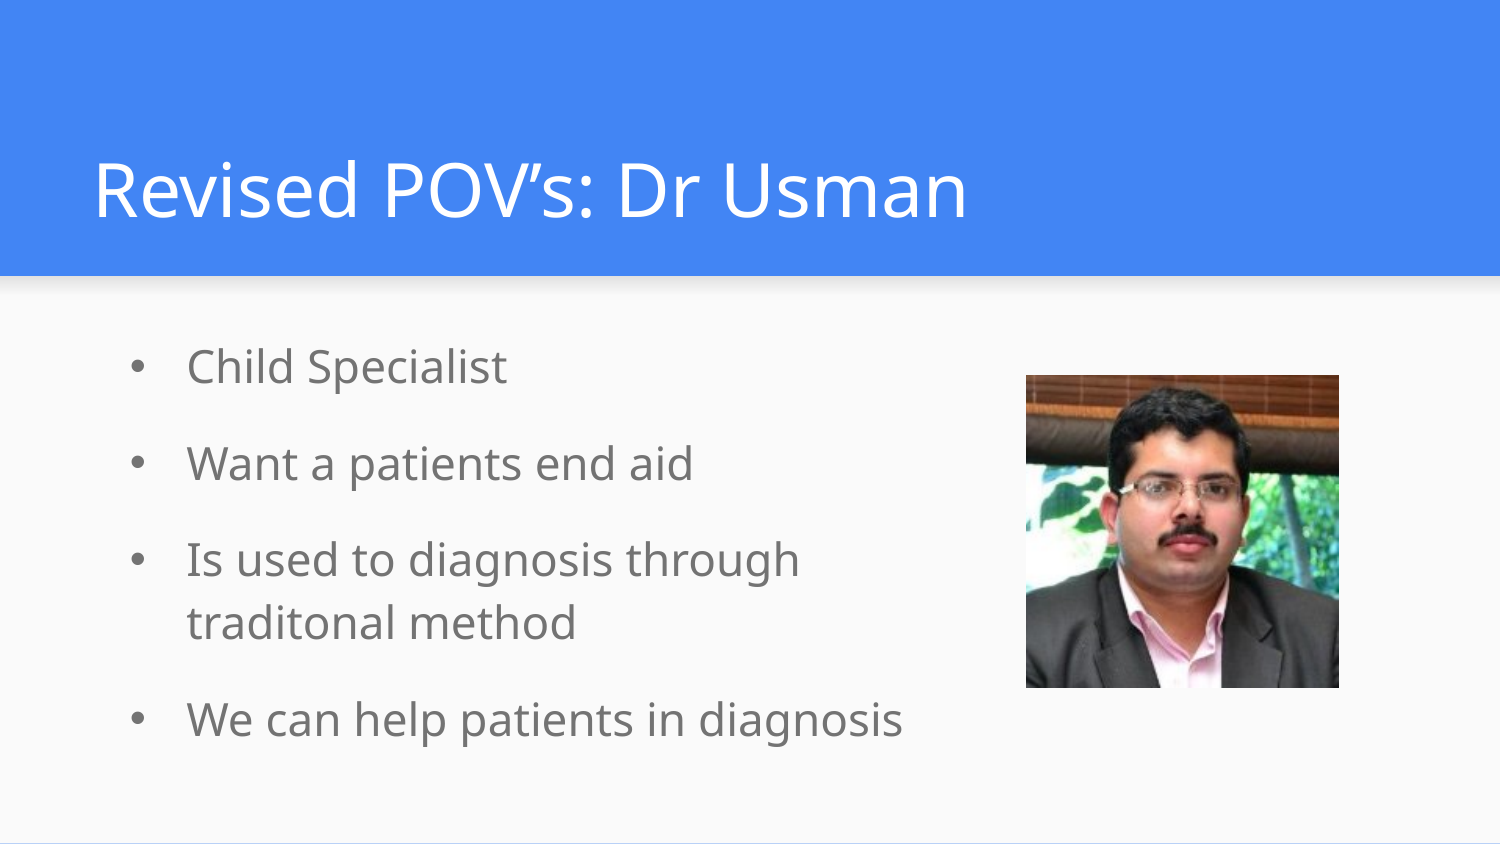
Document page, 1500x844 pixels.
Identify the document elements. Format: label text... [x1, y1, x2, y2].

picture [1026, 375, 1340, 689]
list Child Specialist Want a patients end aid Is used to diagnosis through traditonal method We can help patients in diagnosis [77, 314, 993, 749]
title Revised POV’s: Dr Usman [77, 121, 1427, 248]
